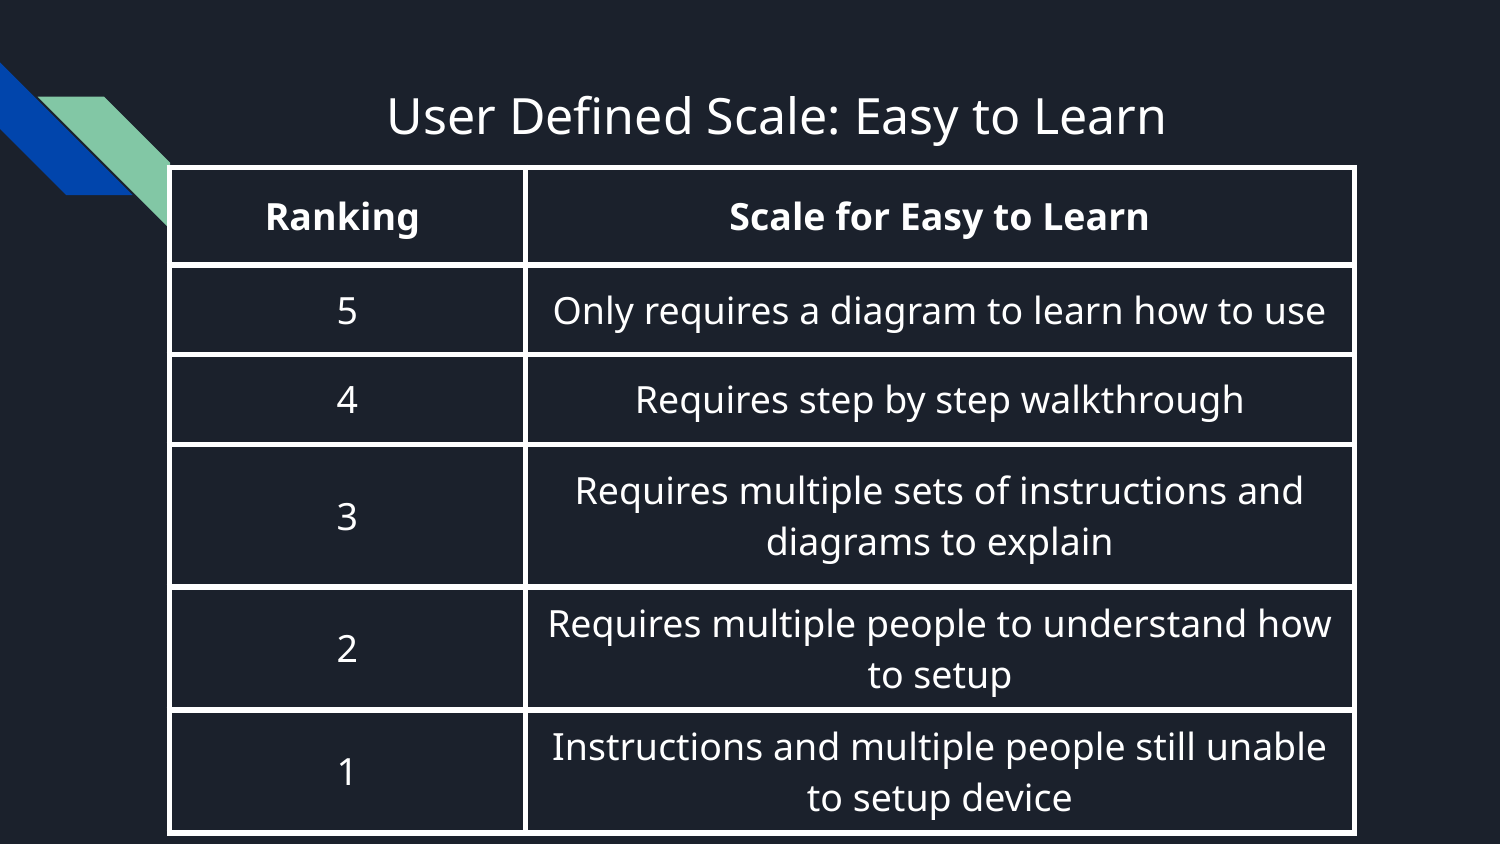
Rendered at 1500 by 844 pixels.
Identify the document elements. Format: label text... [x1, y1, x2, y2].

title User Defined Scale: Easy to Learn [199, 39, 1355, 165]
table_cell 3 [172, 447, 523, 584]
table_cell 2 [172, 590, 523, 707]
table_cell Instructions and multiple people still unable to setup device [528, 713, 1352, 830]
table_cell 4 [172, 357, 523, 442]
table_header Scale for Easy to Learn [528, 170, 1352, 262]
table_cell Requires step by step walkthrough [528, 357, 1352, 442]
table_cell 1 [172, 713, 523, 830]
table_cell Requires multiple people to understand how to setup [528, 590, 1352, 707]
table_cell Requires multiple sets of instructions and diagrams to explain [528, 447, 1352, 584]
table_cell Only requires a diagram to learn how to use [528, 268, 1352, 352]
table_cell 5 [172, 268, 523, 352]
table_header Ranking [172, 170, 523, 262]
